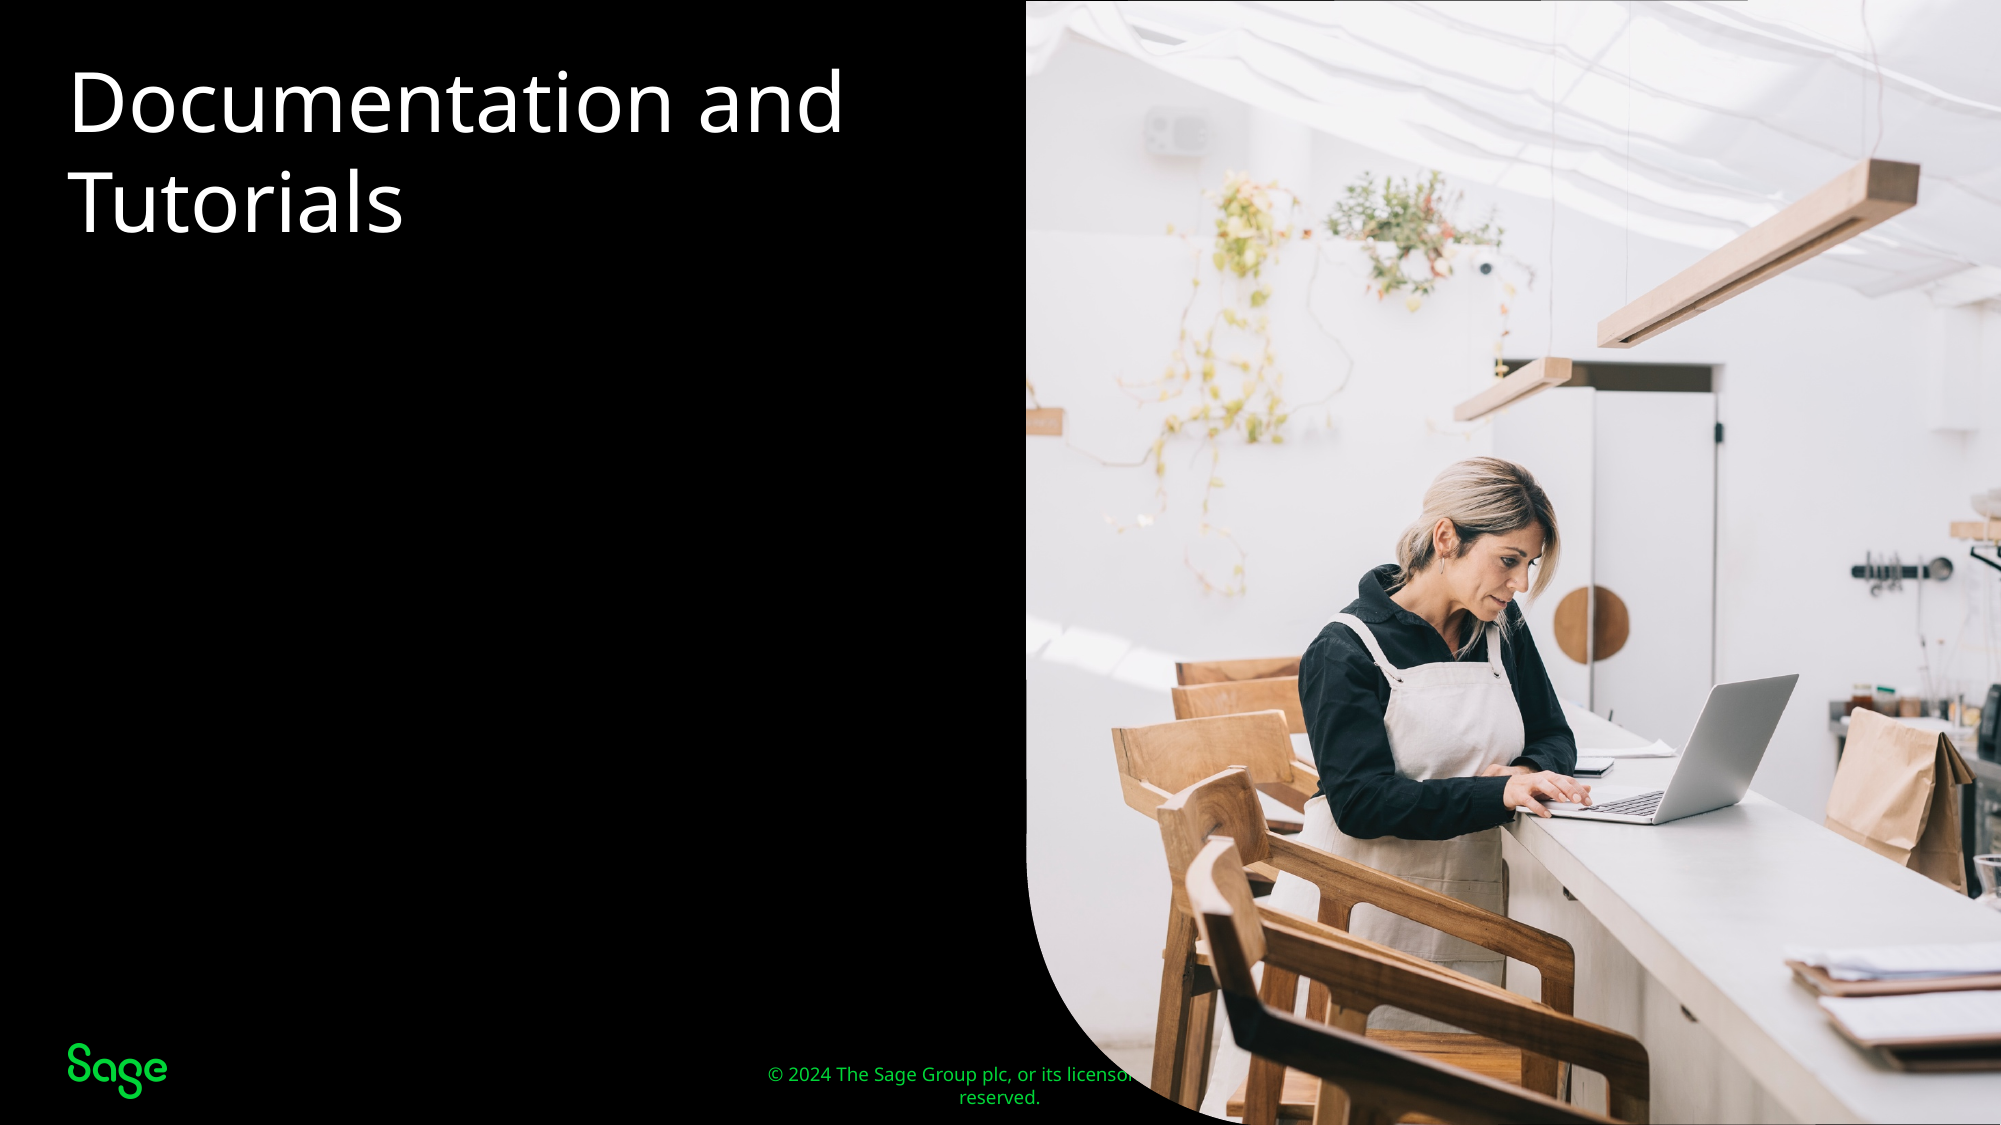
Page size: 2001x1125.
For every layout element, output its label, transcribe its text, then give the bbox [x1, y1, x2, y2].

picture [1025, 0, 2001, 1125]
title Documentation and Tutorials [67, 49, 907, 147]
picture [68, 1043, 167, 1099]
